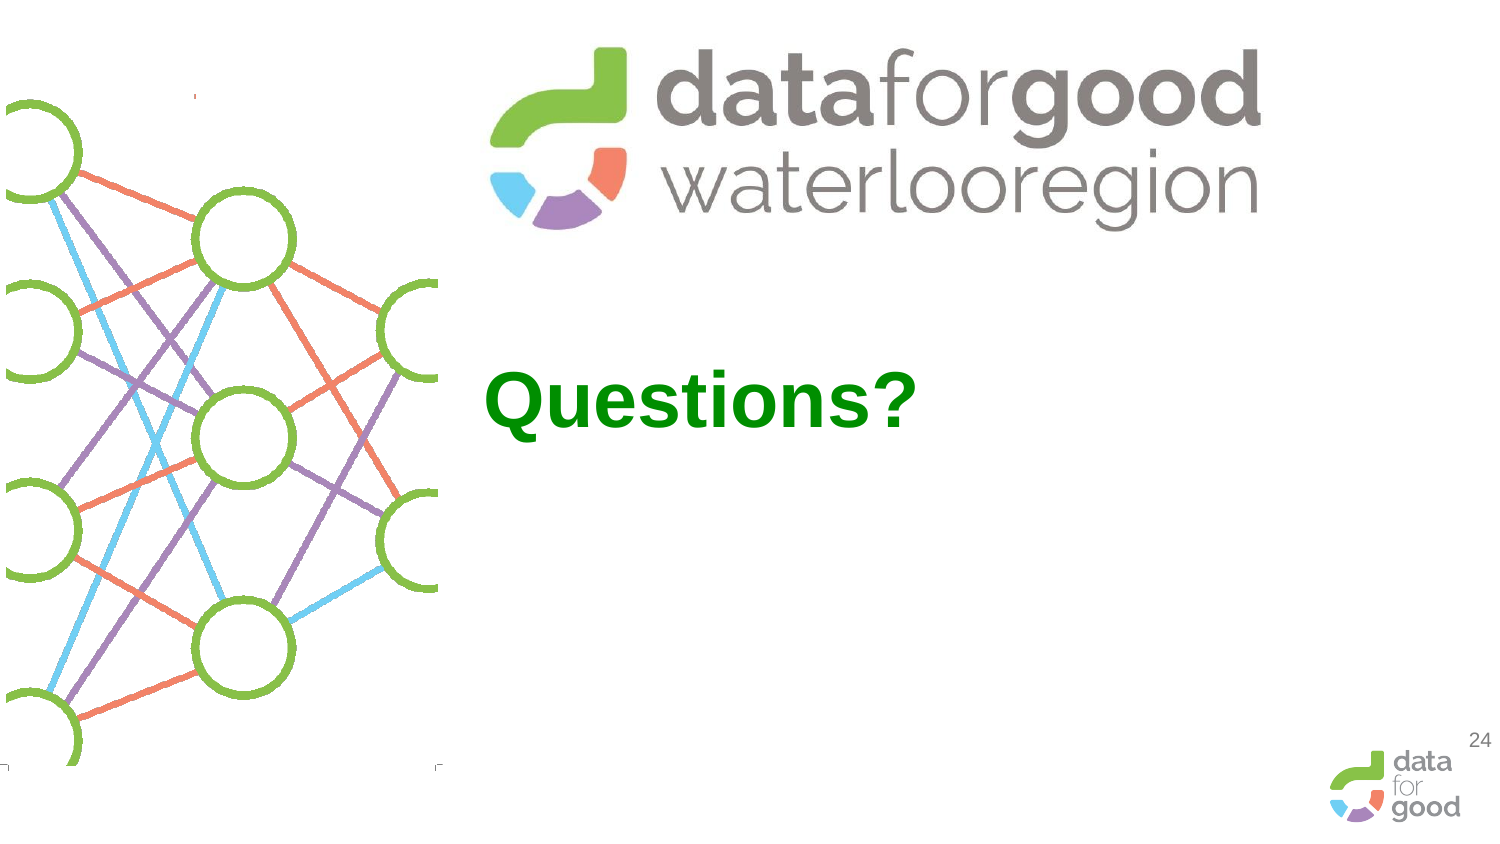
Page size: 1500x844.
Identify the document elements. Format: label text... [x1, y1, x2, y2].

picture [468, 31, 1289, 244]
picture [1314, 706, 1476, 844]
slide_number ‹#› [1416, 707, 1500, 772]
text_box Questions? [468, 340, 1361, 598]
picture [0, 94, 443, 771]
